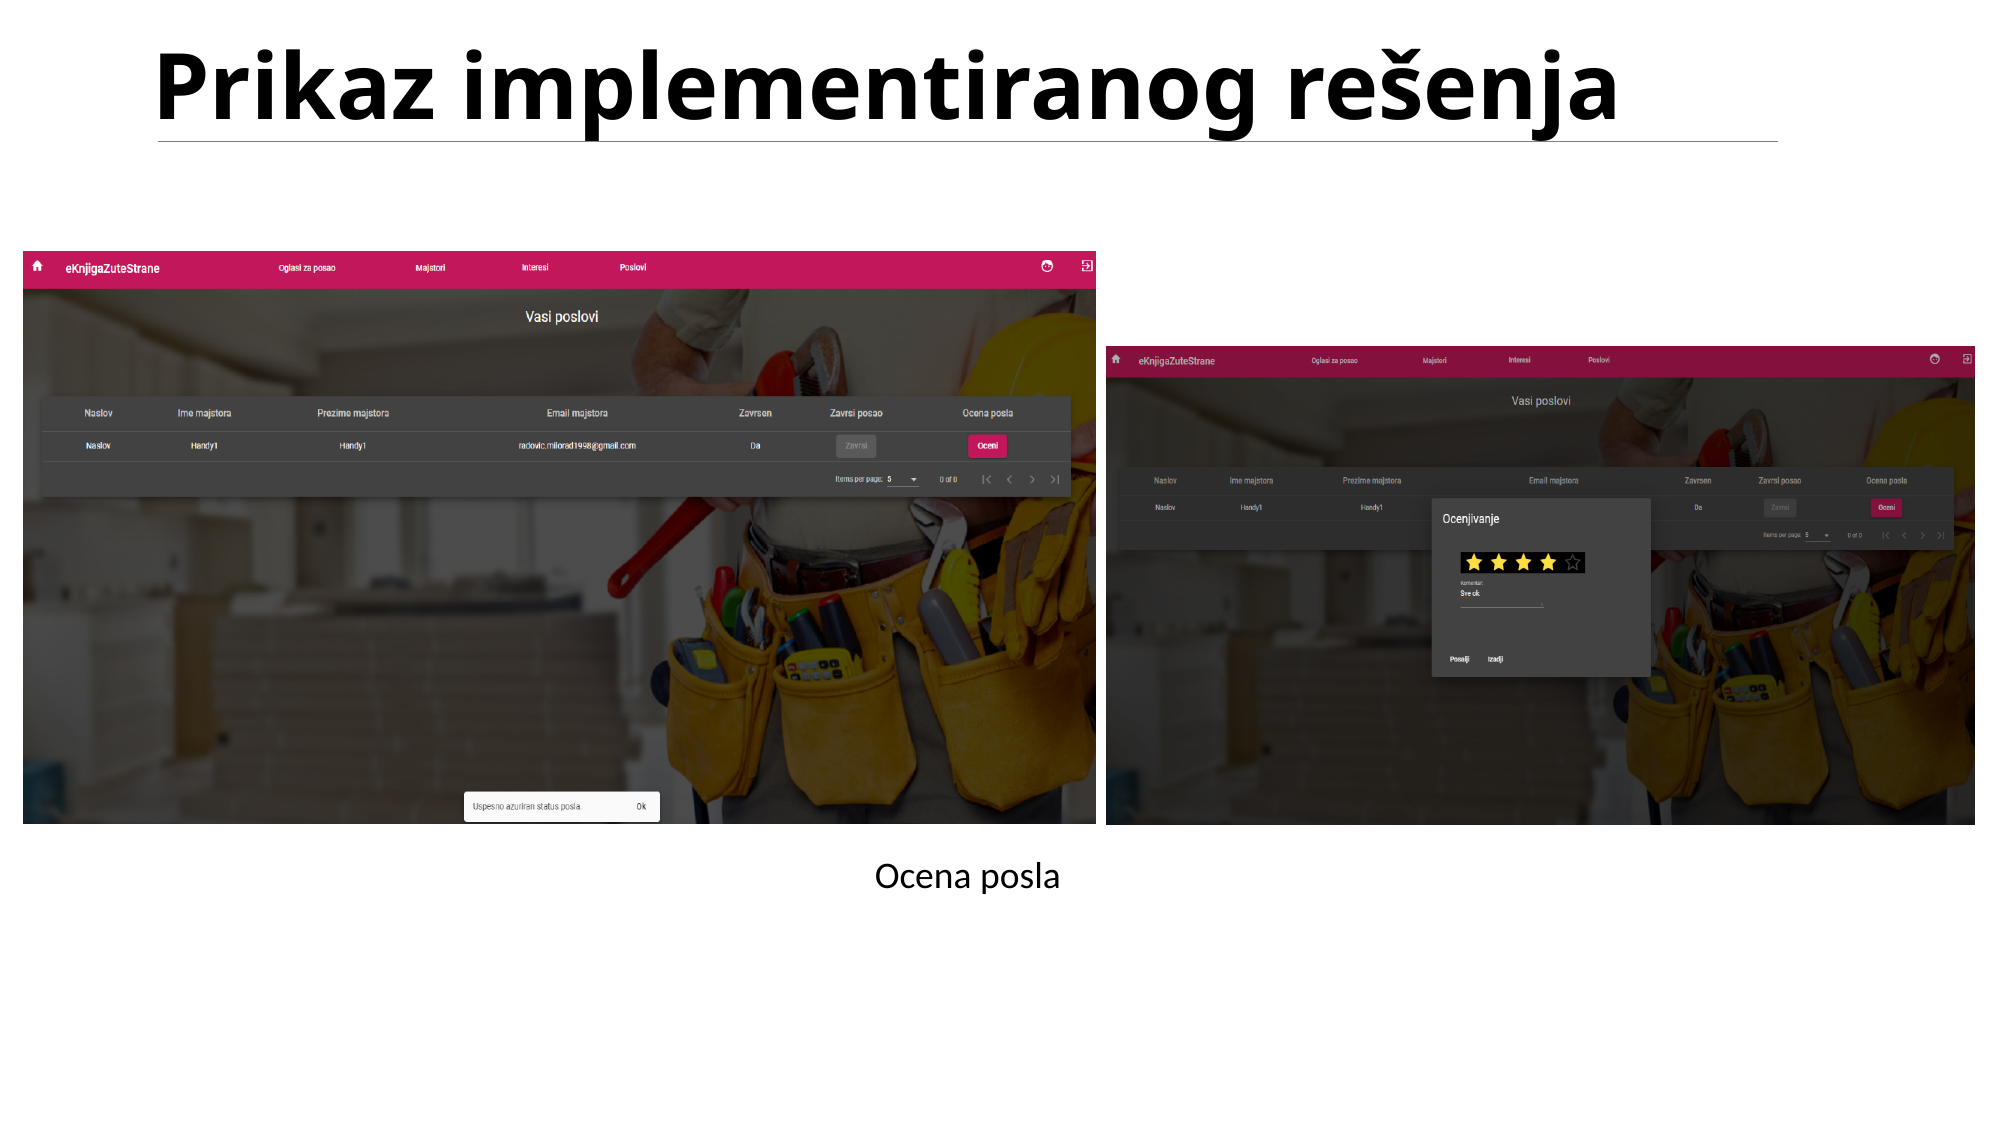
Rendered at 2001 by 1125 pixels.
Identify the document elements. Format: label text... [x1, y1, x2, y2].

title Prikaz implementiranog rešenja [137, 0, 1863, 199]
picture [23, 251, 1096, 825]
text_box Ocena posla [859, 843, 1076, 904]
picture [1106, 346, 1975, 825]
